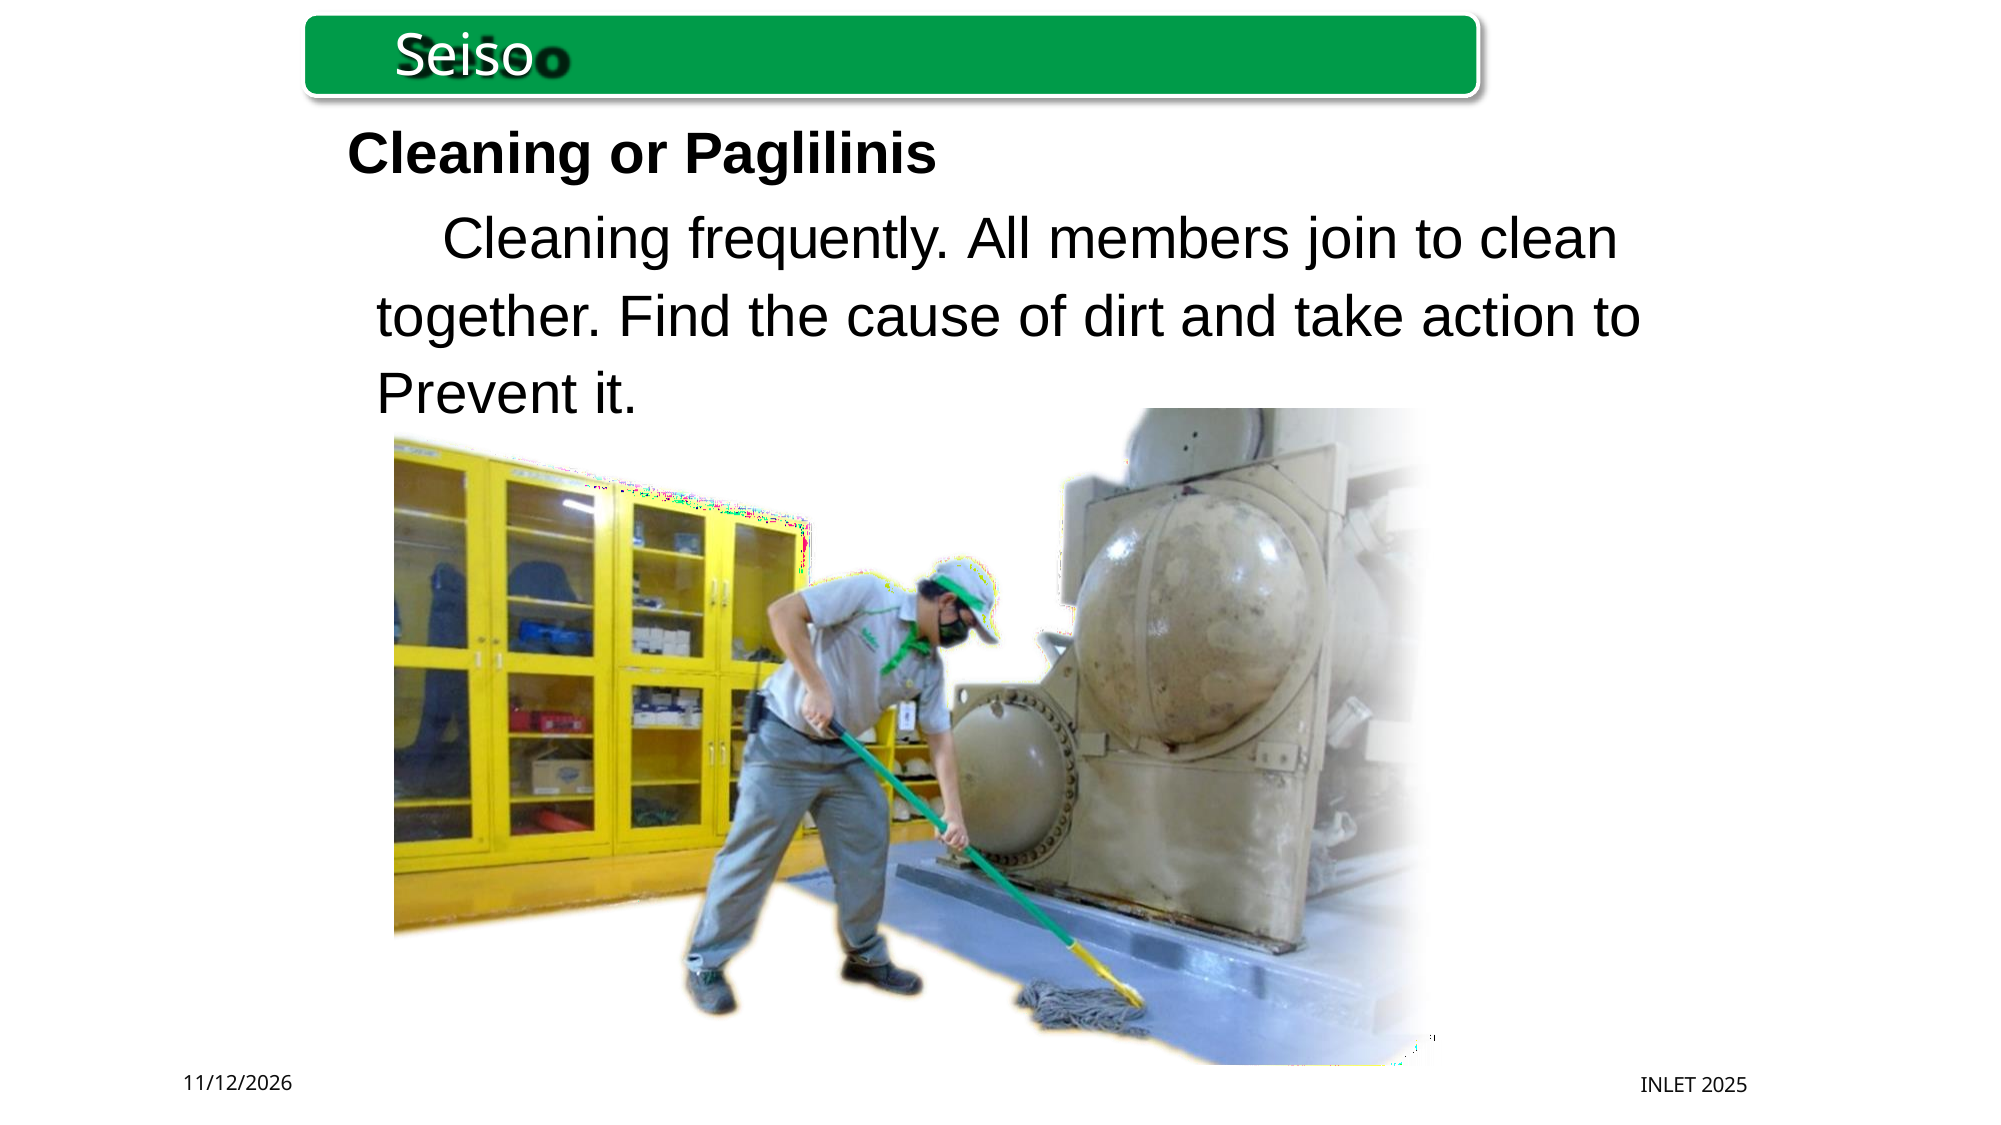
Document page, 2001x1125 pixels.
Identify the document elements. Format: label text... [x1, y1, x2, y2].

text_box Seiso Cleaning or Paglilinis Cleaning frequently. All members join to clean together. Find the cause of dirt and take action to Prevent it. [345, 0, 1647, 426]
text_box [296, 0, 1494, 133]
footer INLET 2025 [794, 1061, 1763, 1107]
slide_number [168, 1061, 522, 1107]
picture [393, 408, 1443, 1066]
